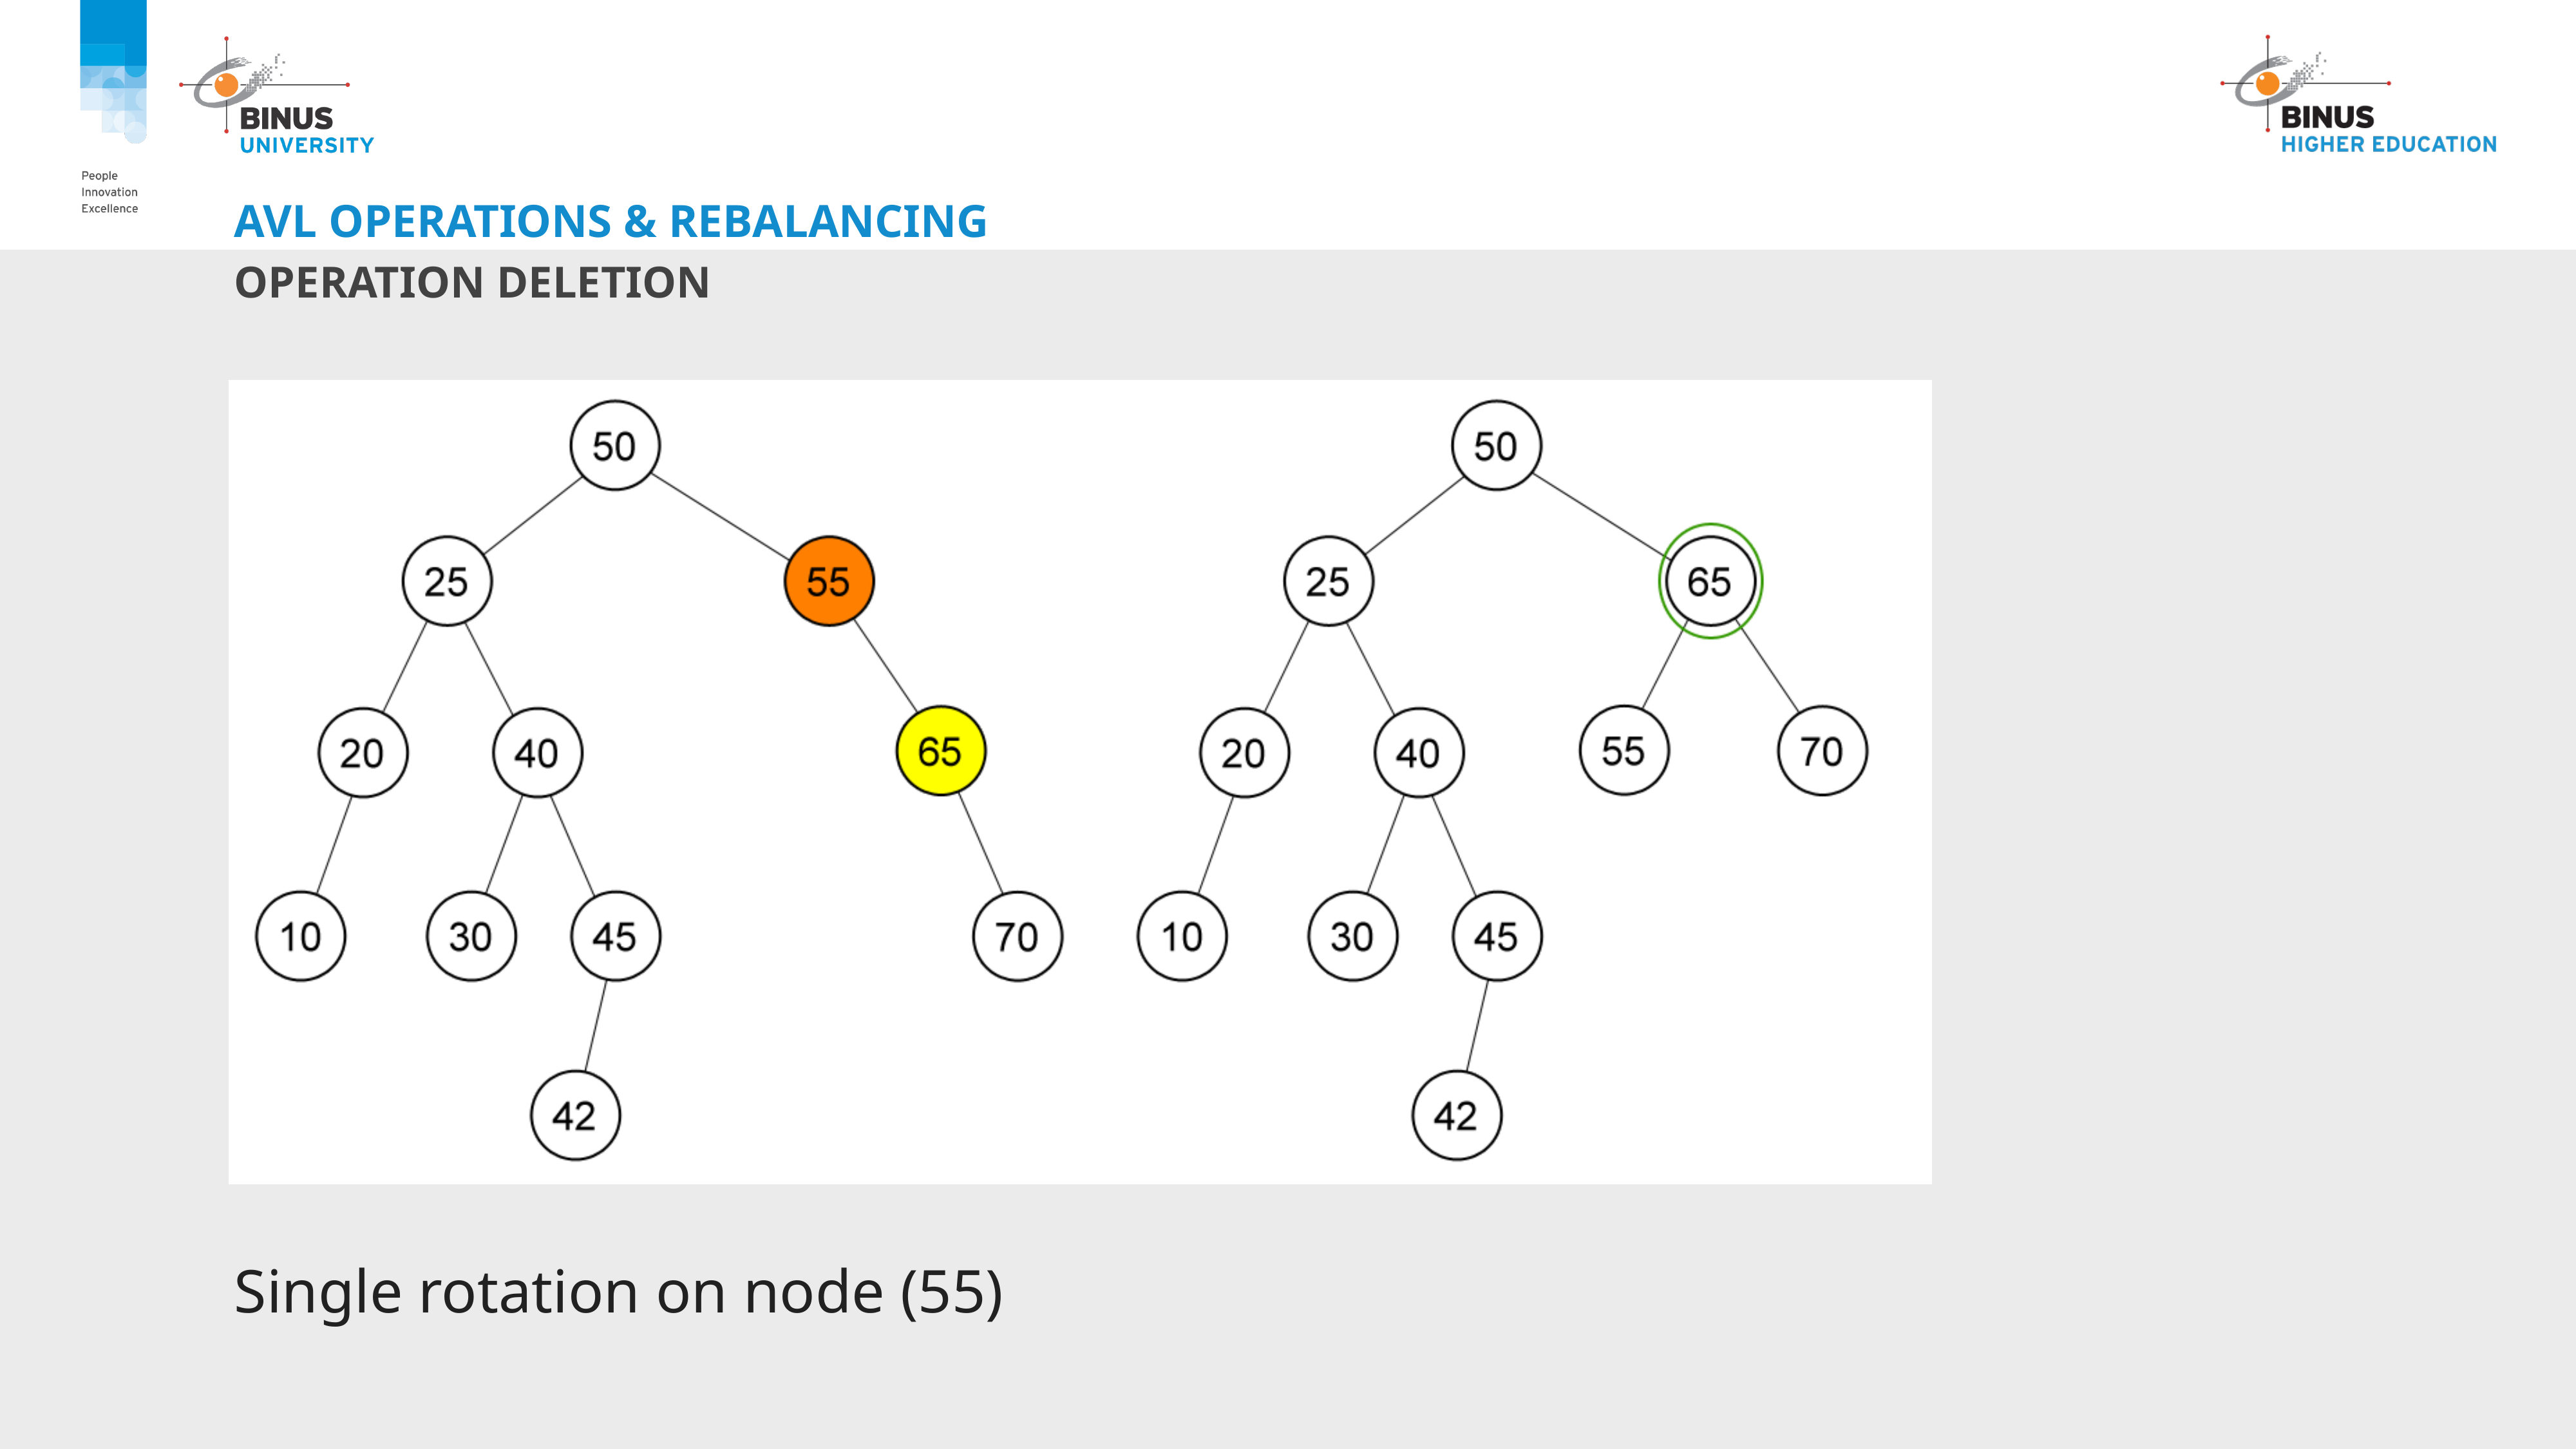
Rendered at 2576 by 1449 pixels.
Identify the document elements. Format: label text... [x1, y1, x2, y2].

title AVL Operations & Rebalancing [228, 197, 1784, 252]
picture [2199, 0, 2496, 156]
picture [229, 380, 1933, 1184]
picture [81, 146, 146, 213]
list OPERATION DELETION [228, 255, 1262, 341]
picture [80, 66, 147, 144]
picture [174, 25, 374, 161]
list Single rotation on node (55) [228, 1212, 2273, 1344]
